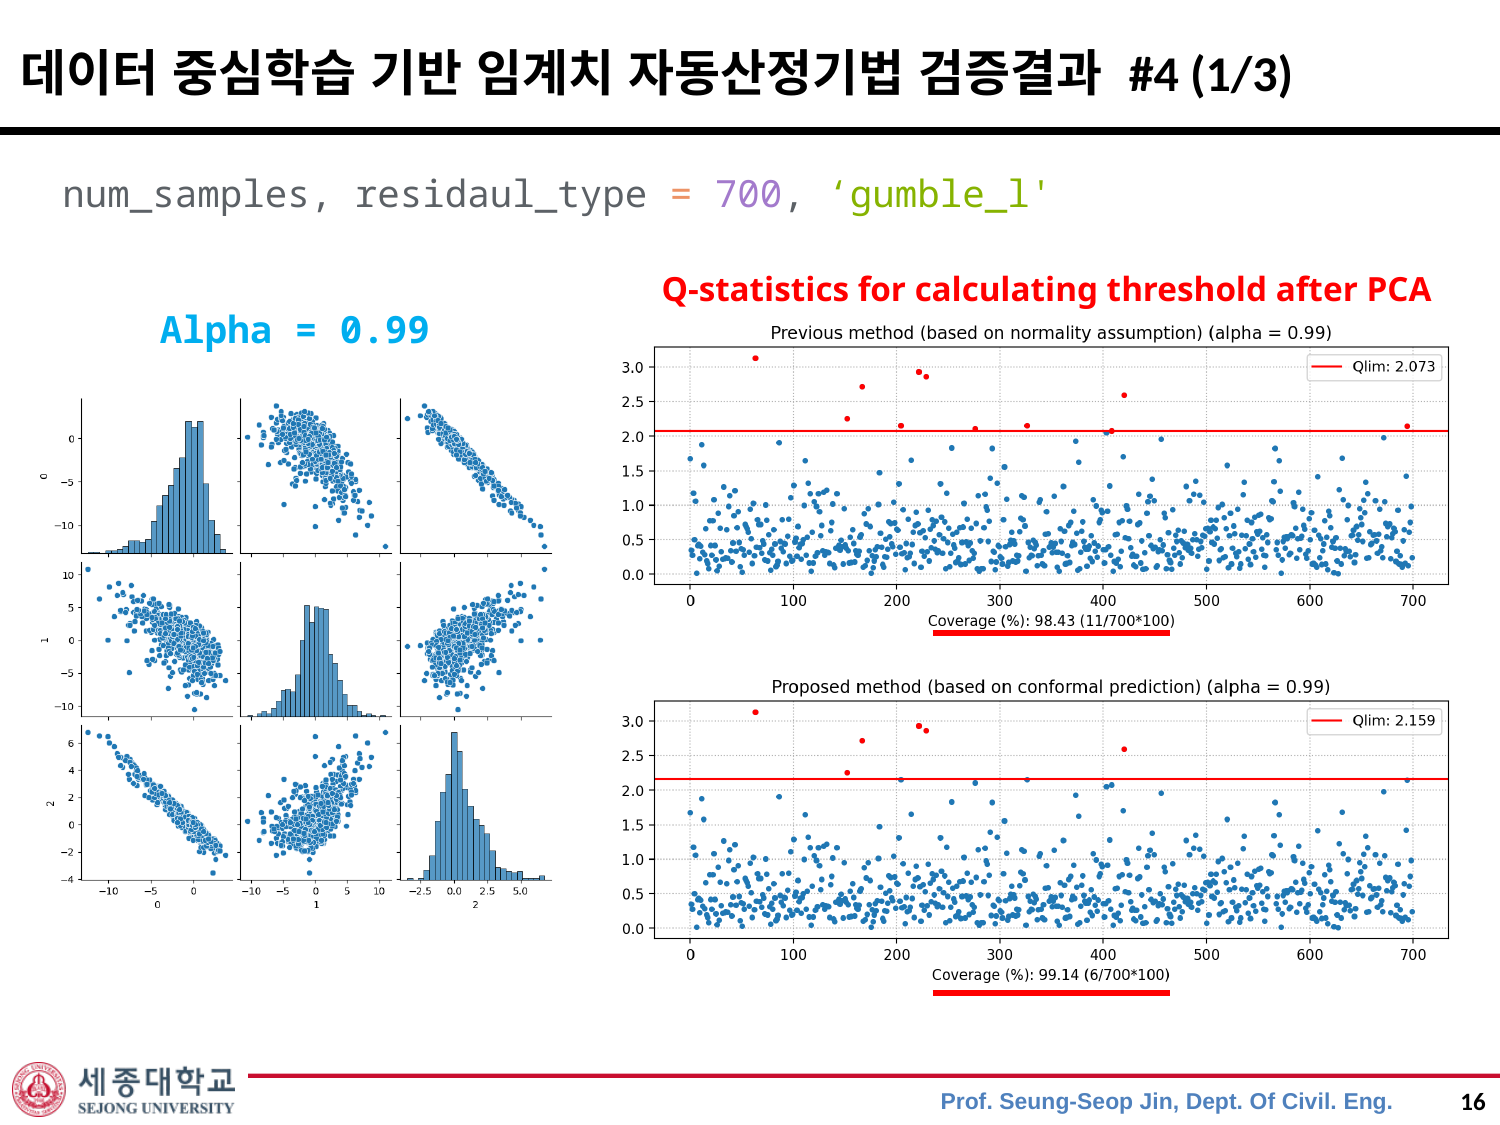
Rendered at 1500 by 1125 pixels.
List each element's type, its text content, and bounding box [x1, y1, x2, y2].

text_box 데이터 중심학습 기반 임계치 자동산정기법 검증결과 #4 (1/3) [5, 24, 1469, 119]
text_box Alpha = 0.99 [99, 298, 491, 359]
picture [12, 1062, 235, 1117]
picture [610, 314, 1458, 639]
picture [32, 390, 558, 917]
picture [610, 669, 1458, 994]
text_box Q-statistics for calculating threshold after PCA [646, 260, 1448, 313]
text_box num_samples, residaul_type = 700, ‘gumble_l' [47, 162, 1500, 223]
